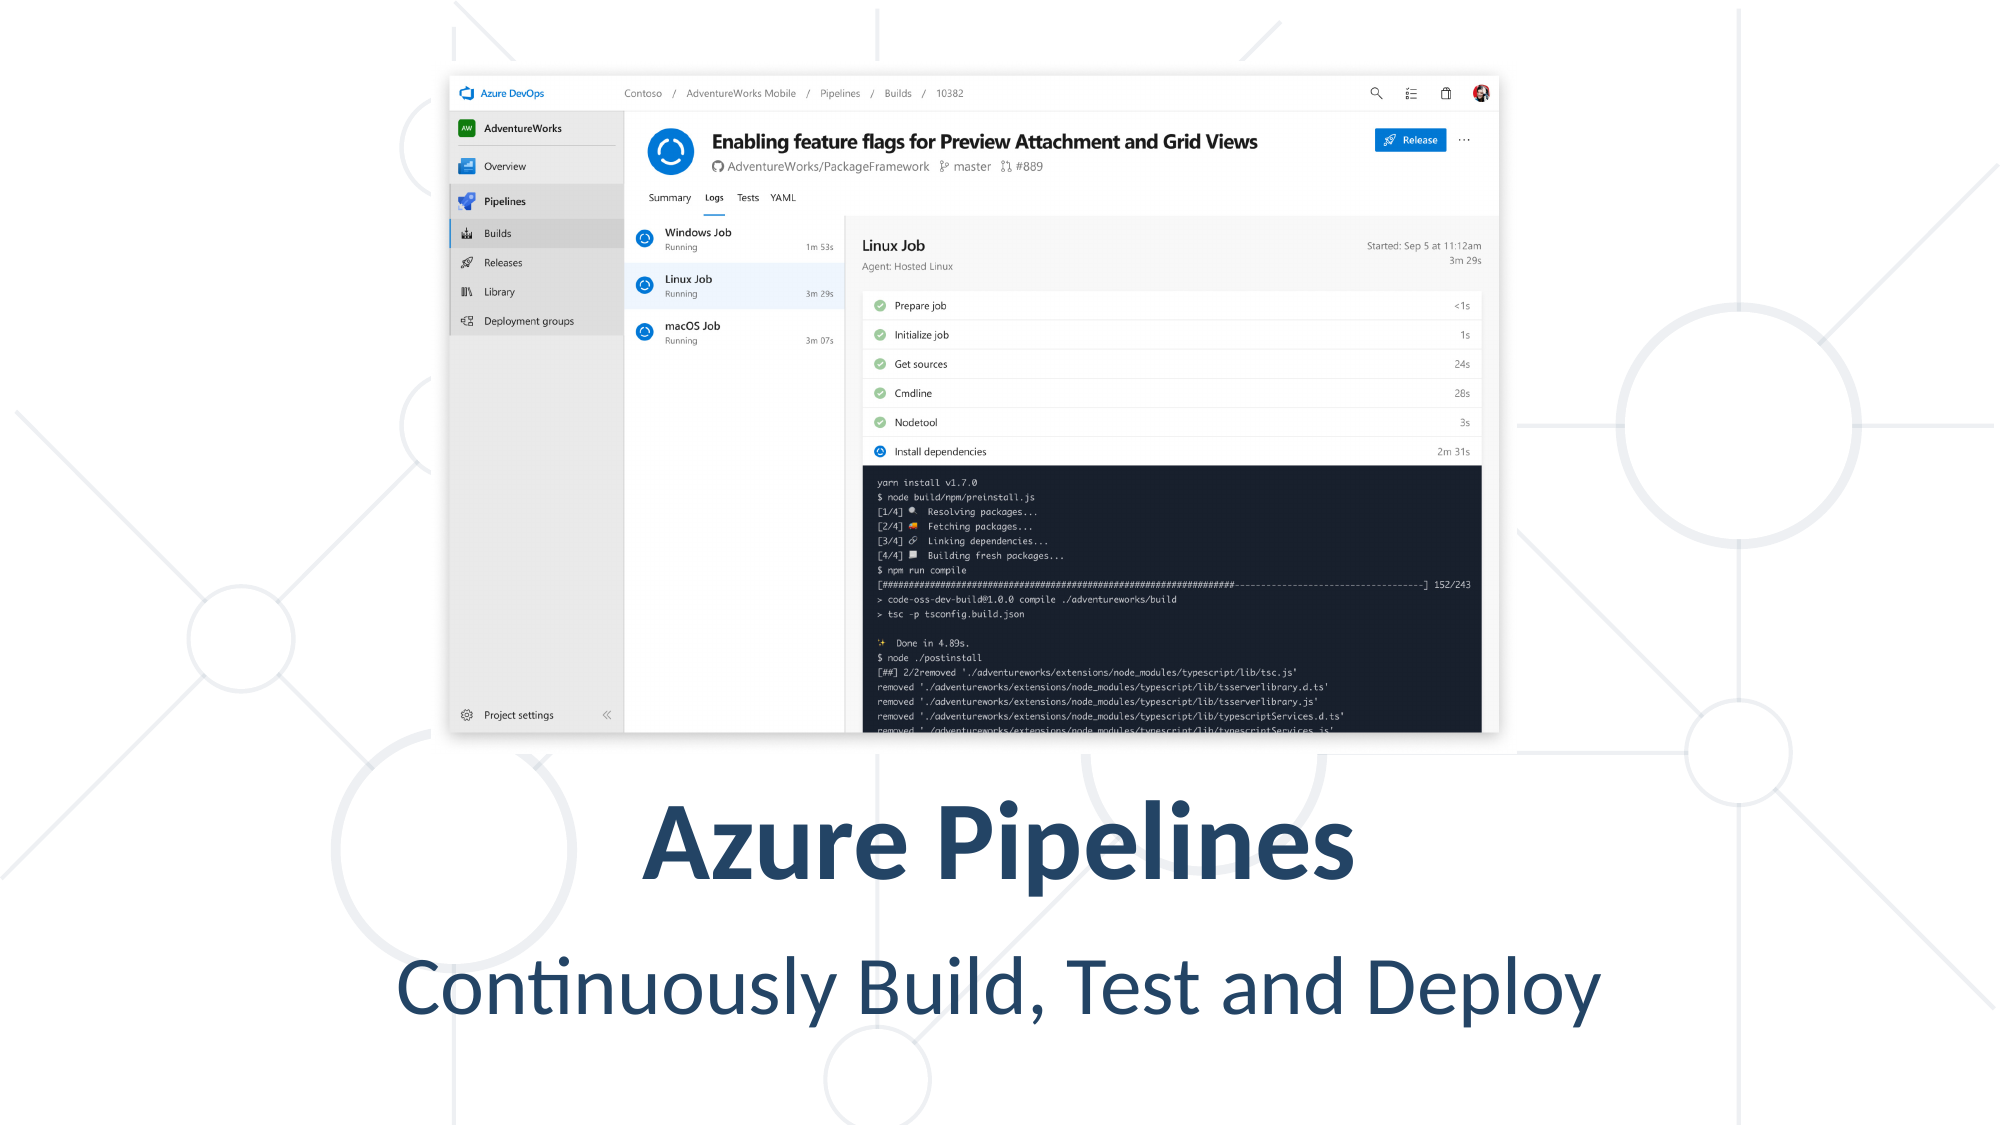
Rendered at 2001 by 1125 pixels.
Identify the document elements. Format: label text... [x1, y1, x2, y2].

title Azure Pipelines [100, 771, 1900, 898]
picture [431, 61, 1517, 754]
subtitle Continuously Build, Test and Deploy [100, 916, 1900, 1043]
